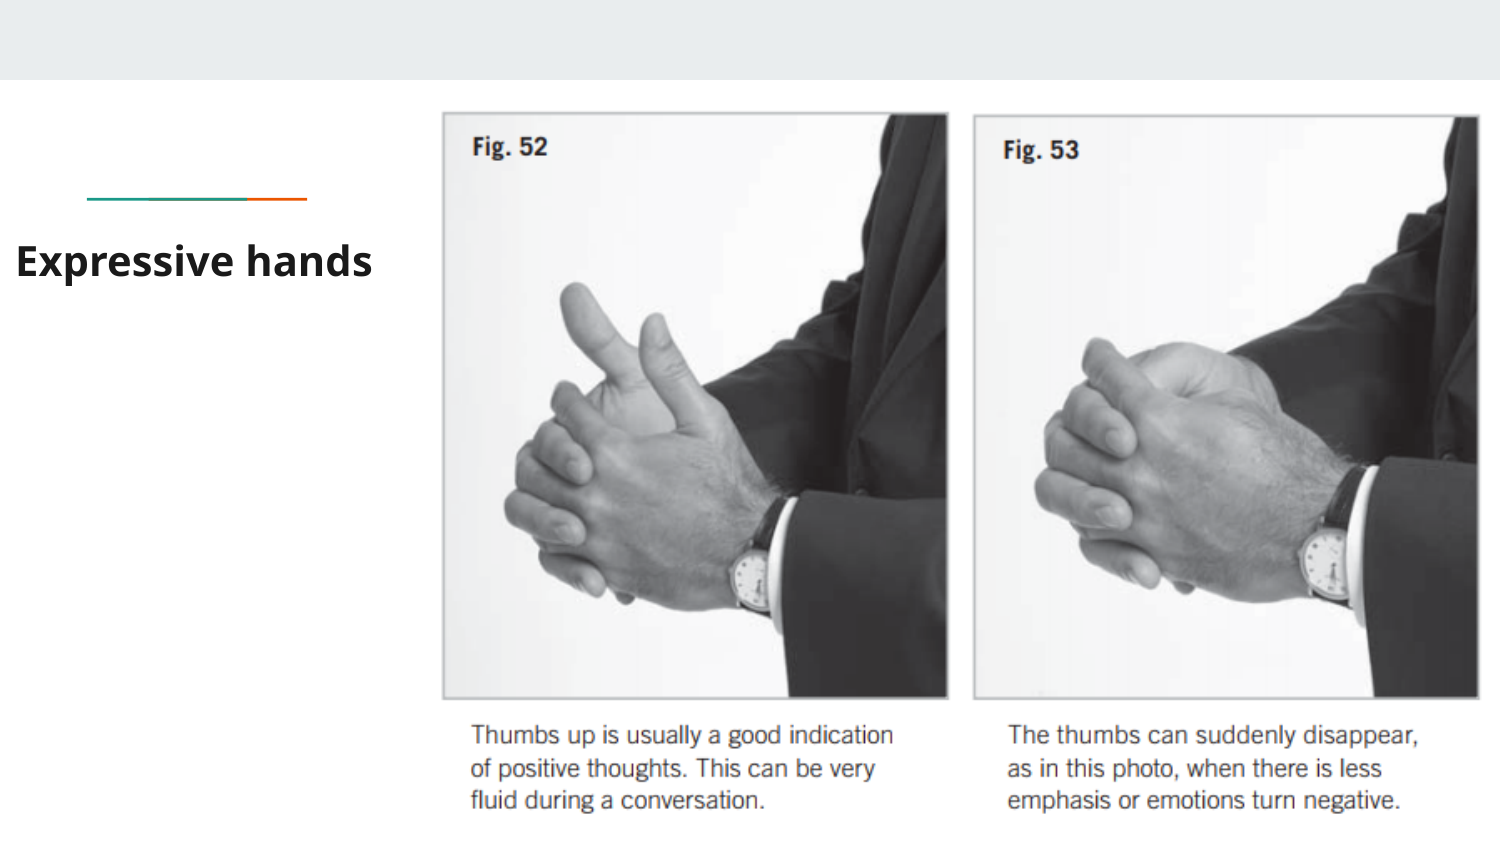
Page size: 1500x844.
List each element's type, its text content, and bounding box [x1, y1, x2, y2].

title Expressive hands [0, 216, 410, 305]
picture [415, 84, 1500, 844]
